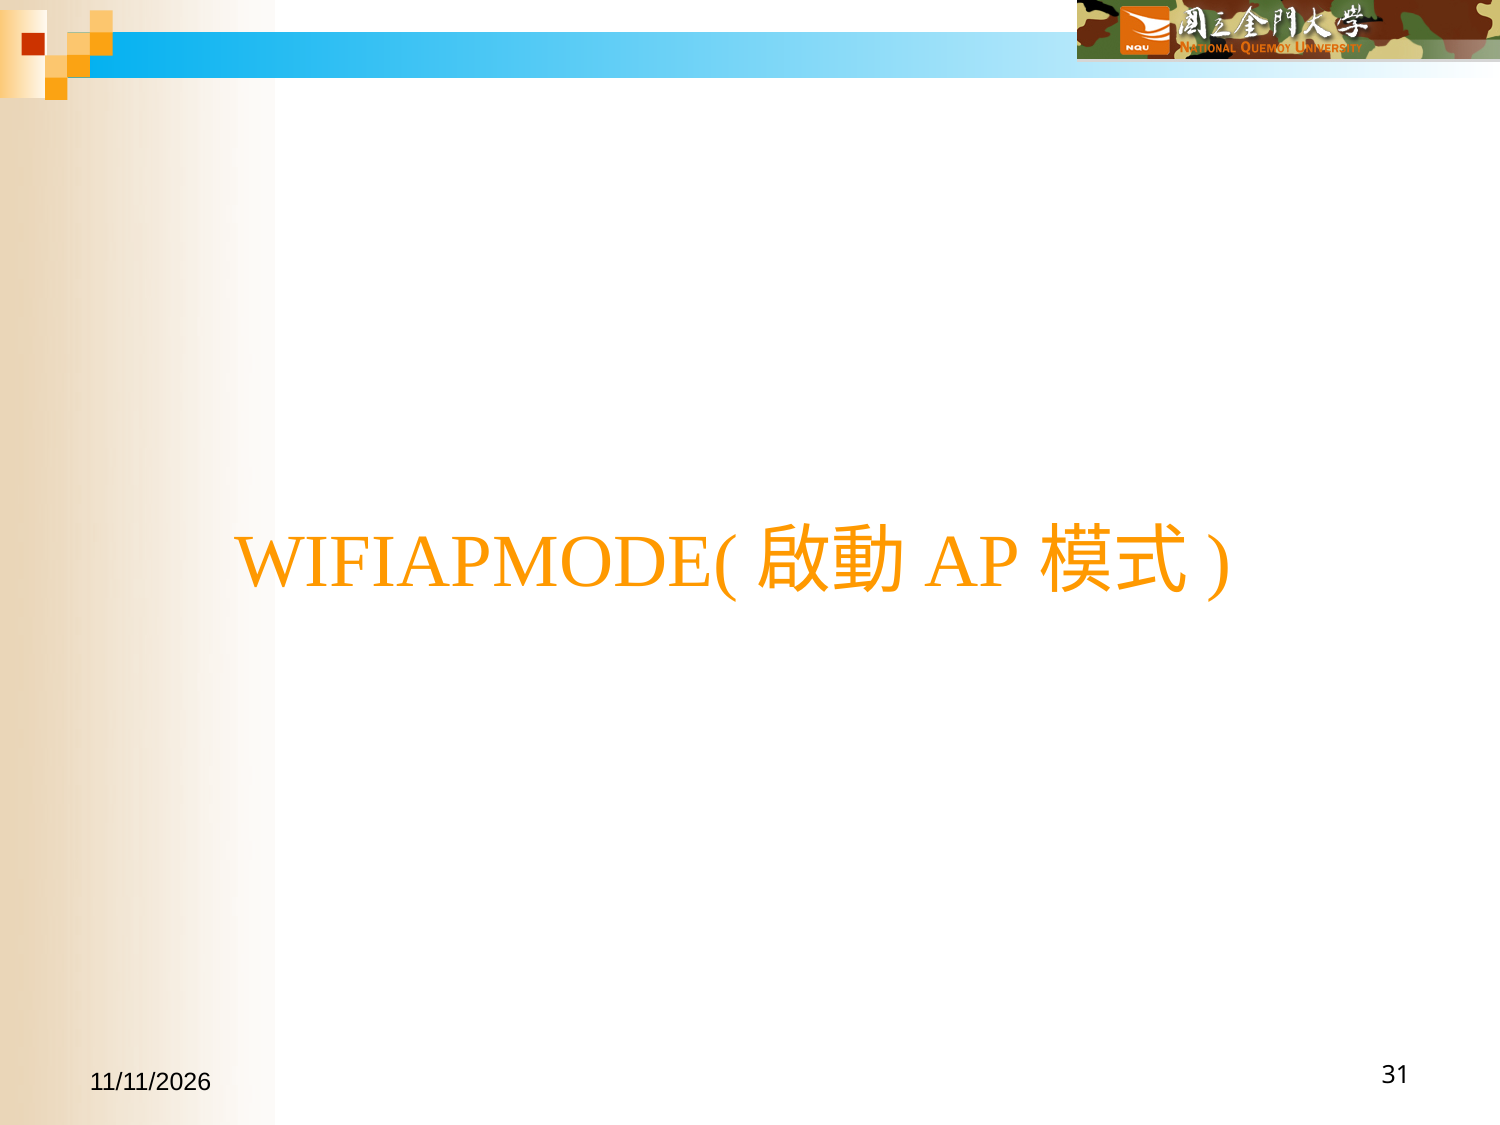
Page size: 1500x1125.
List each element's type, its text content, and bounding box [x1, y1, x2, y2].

picture [1077, 0, 1500, 62]
title WIFIAPMODE(啟動AP模式) [214, 444, 1252, 670]
text_box 2016/10/3 [75, 1024, 425, 1103]
text_box 31 [1074, 1024, 1425, 1100]
